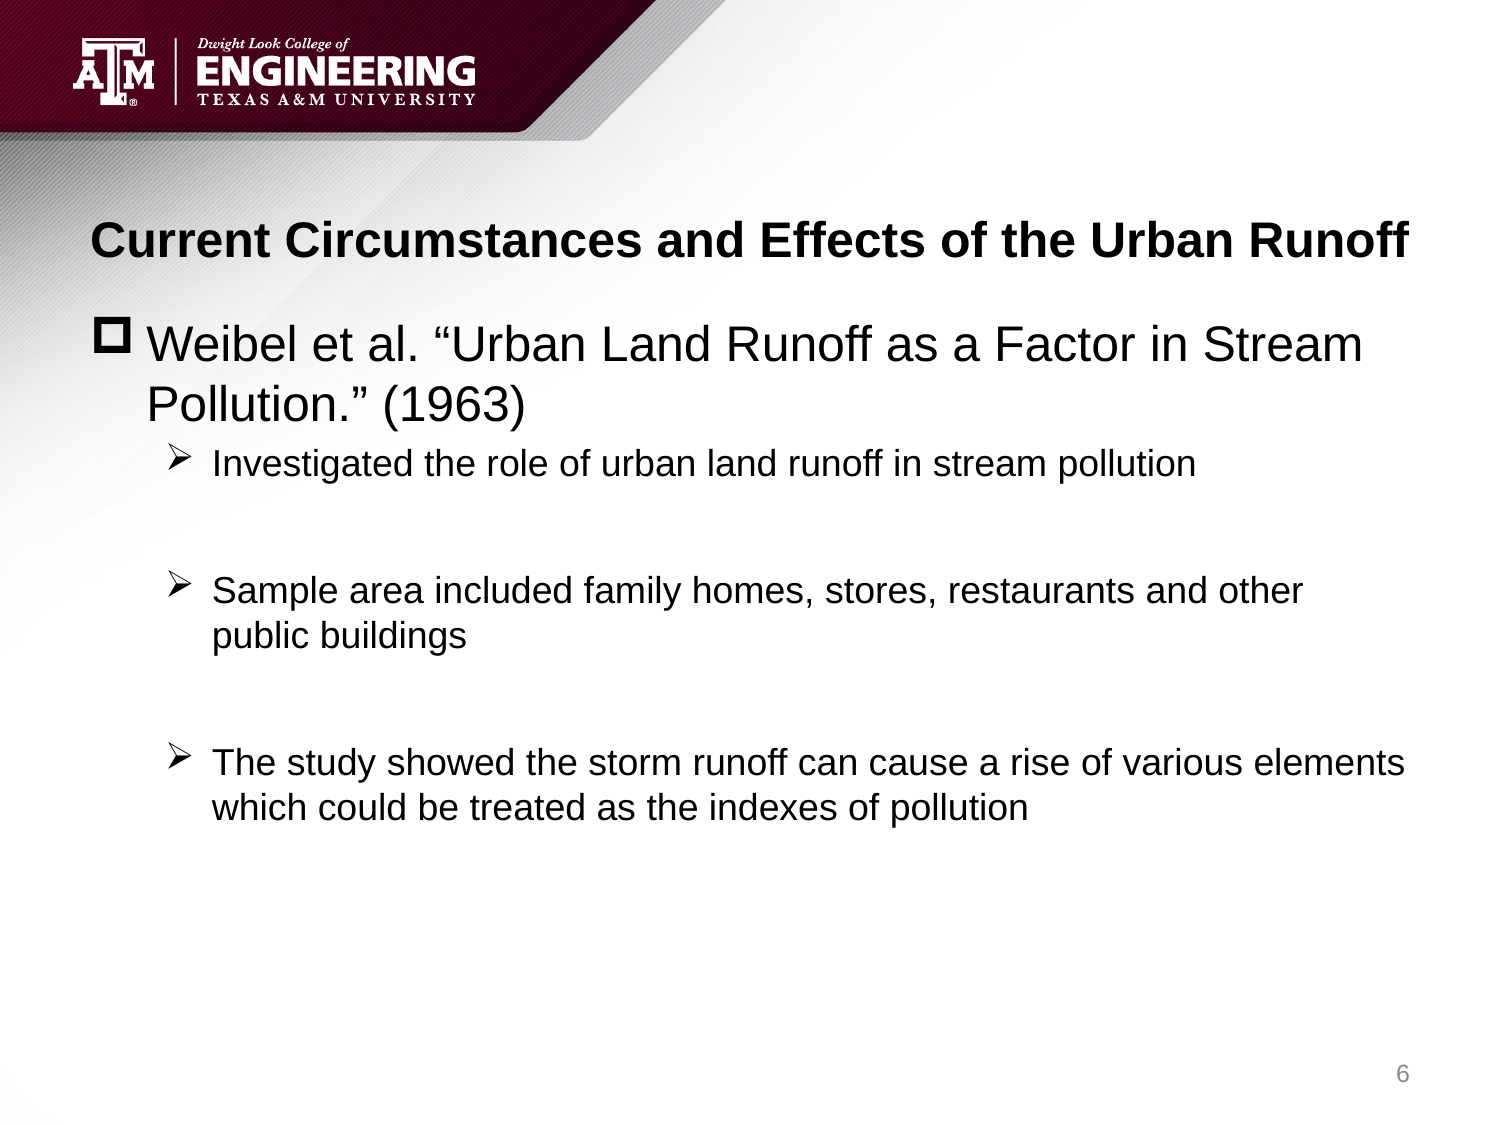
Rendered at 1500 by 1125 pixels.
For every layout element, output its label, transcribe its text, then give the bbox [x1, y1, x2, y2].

title Current Circumstances and Effects of the Urban Runoff [75, 172, 1425, 303]
list Weibel et al. “Urban Land Runoff as a Factor in Stream Pollution.” (1963) Investigated the role of urban land runoff in stream pollution Sample area included family homes, stores, restaurants and other public buildings The study showed the storm runoff can cause a rise of various elements which could be treated as the indexes of pollution [75, 303, 1425, 1001]
slide_number 6 [1074, 1042, 1425, 1103]
picture [0, 0, 1500, 1125]
